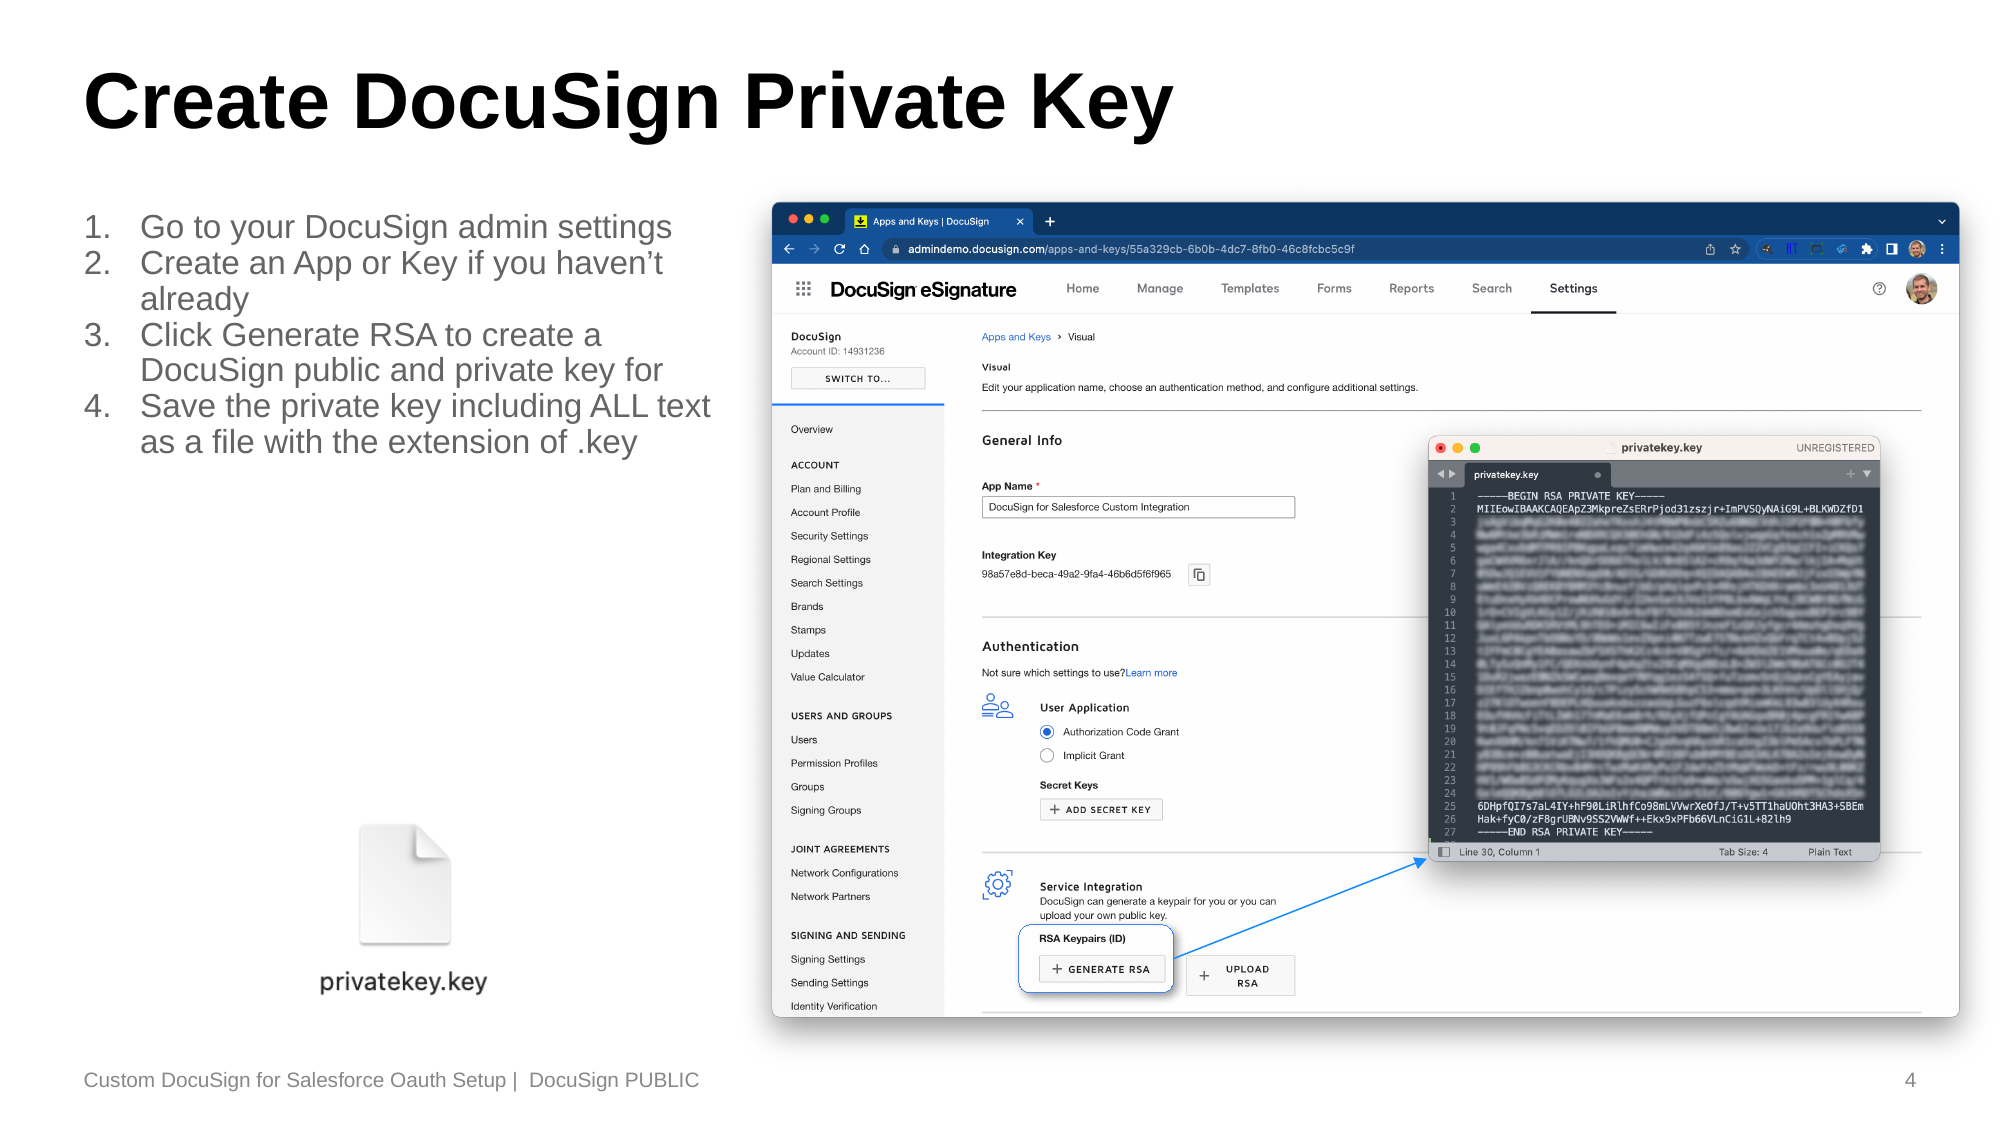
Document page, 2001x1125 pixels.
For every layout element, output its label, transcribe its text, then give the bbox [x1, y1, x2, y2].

list Go to your DocuSign admin settings Create an App or Key if you haven’t already Click Generate RSA to create a DocuSign public and private key for Save the private key including ALL text as a file with the extension of .key [68, 202, 722, 759]
title Create DocuSign Private Key [68, 56, 1932, 173]
picture [290, 806, 516, 1030]
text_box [727, 172, 2000, 1076]
